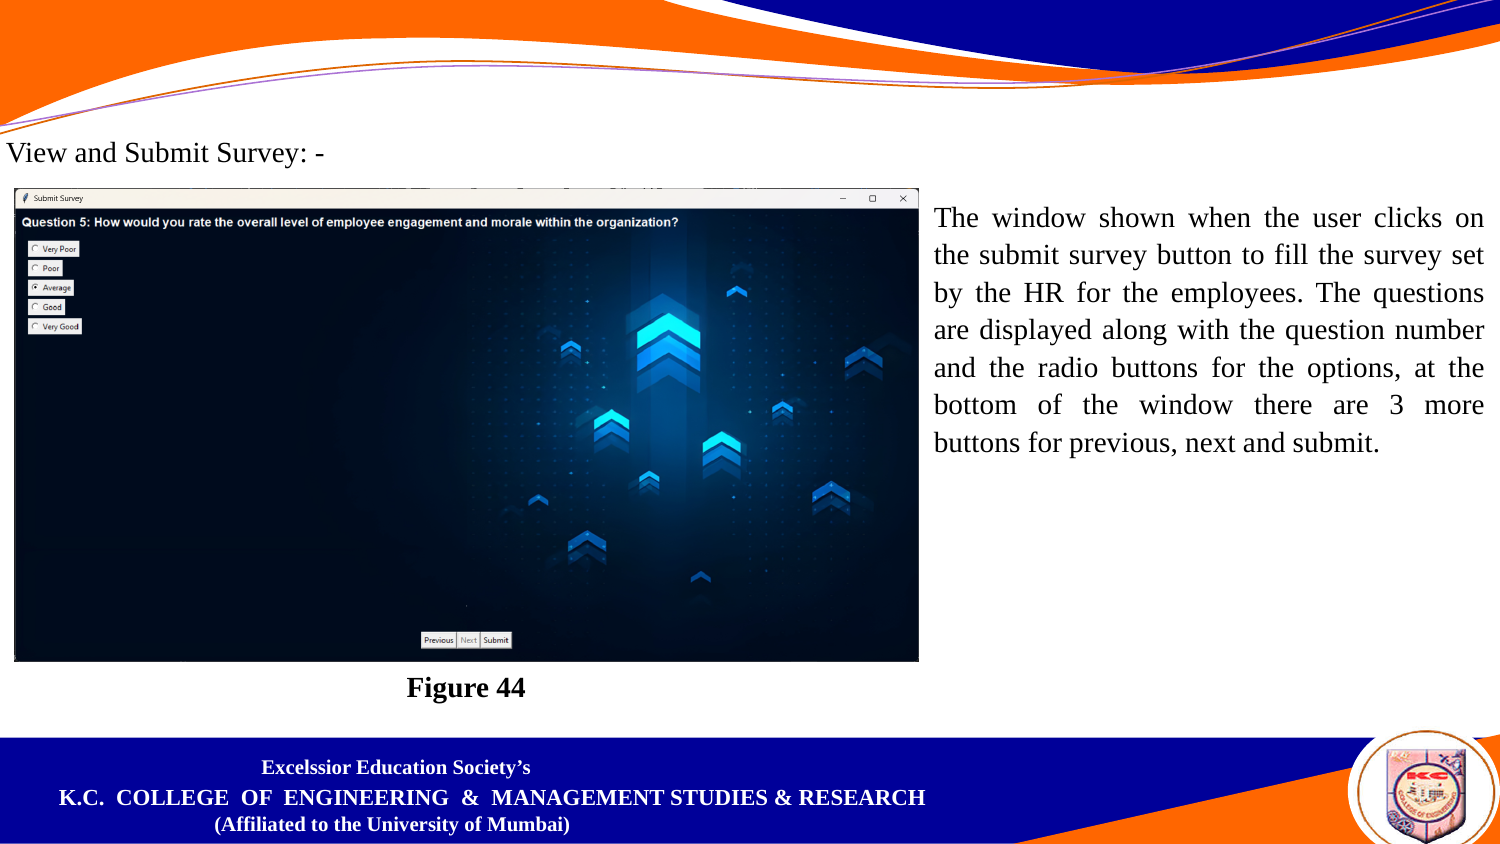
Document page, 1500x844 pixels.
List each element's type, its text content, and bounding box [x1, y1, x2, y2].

text_box Figure 44 [391, 671, 542, 712]
picture [1347, 721, 1500, 844]
text_box View and Submit Survey: - [0, 124, 743, 177]
text_box The window shown when the user clicks on the submit survey button to fill the survey set by the HR for the employees. The questions are displayed along with the question number and the radio buttons for the options, at the bottom of the window there are 3 more buttons for previous, next and submit. [920, 188, 1500, 466]
picture [14, 188, 920, 662]
